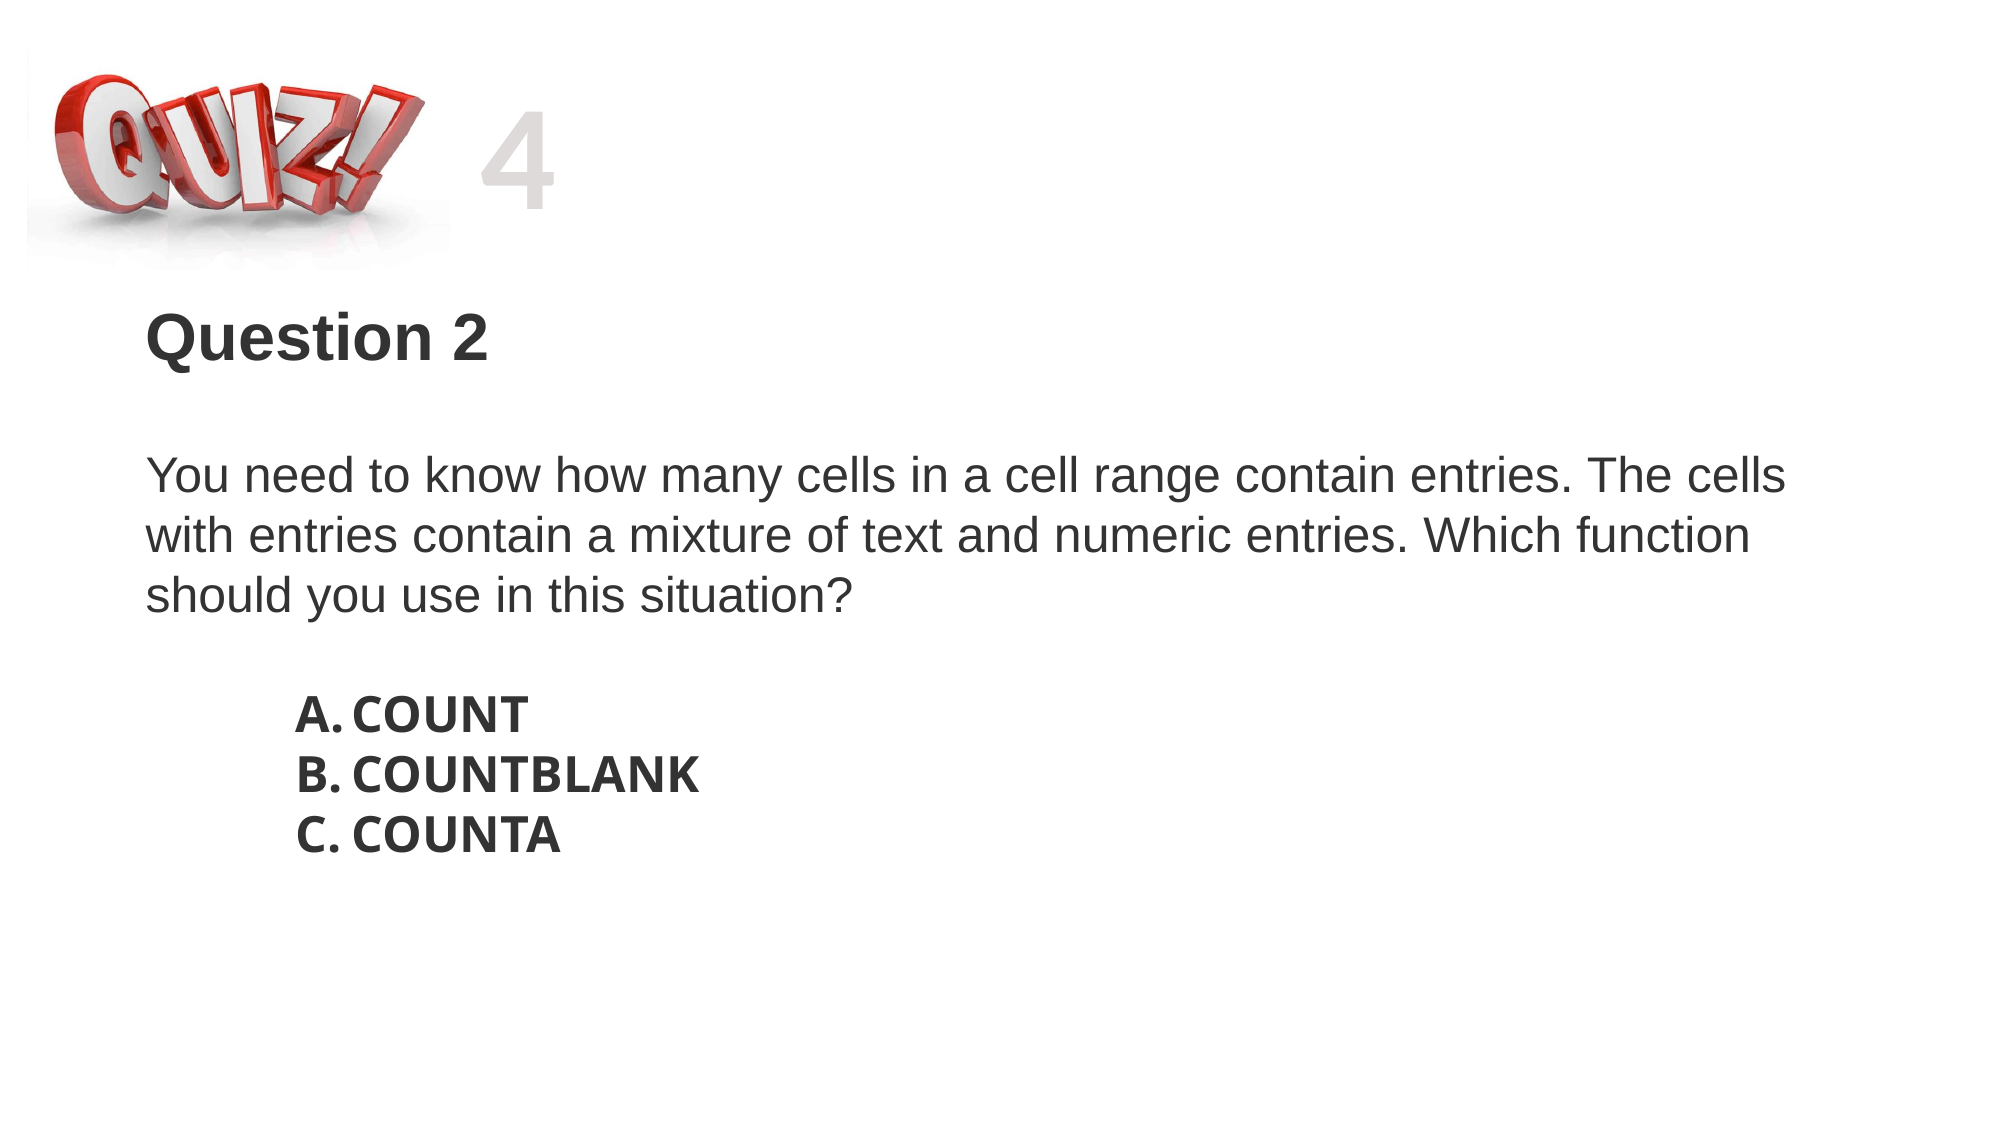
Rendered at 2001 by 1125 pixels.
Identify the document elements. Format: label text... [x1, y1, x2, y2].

text_box Question 2 You need to know how many cells in a cell range contain entries. The cells with entries contain a mixture of text and numeric entries. Which function should you use in this situation? COUNT COUNTBLANK COUNTA [130, 281, 1840, 1009]
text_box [27, 31, 572, 270]
